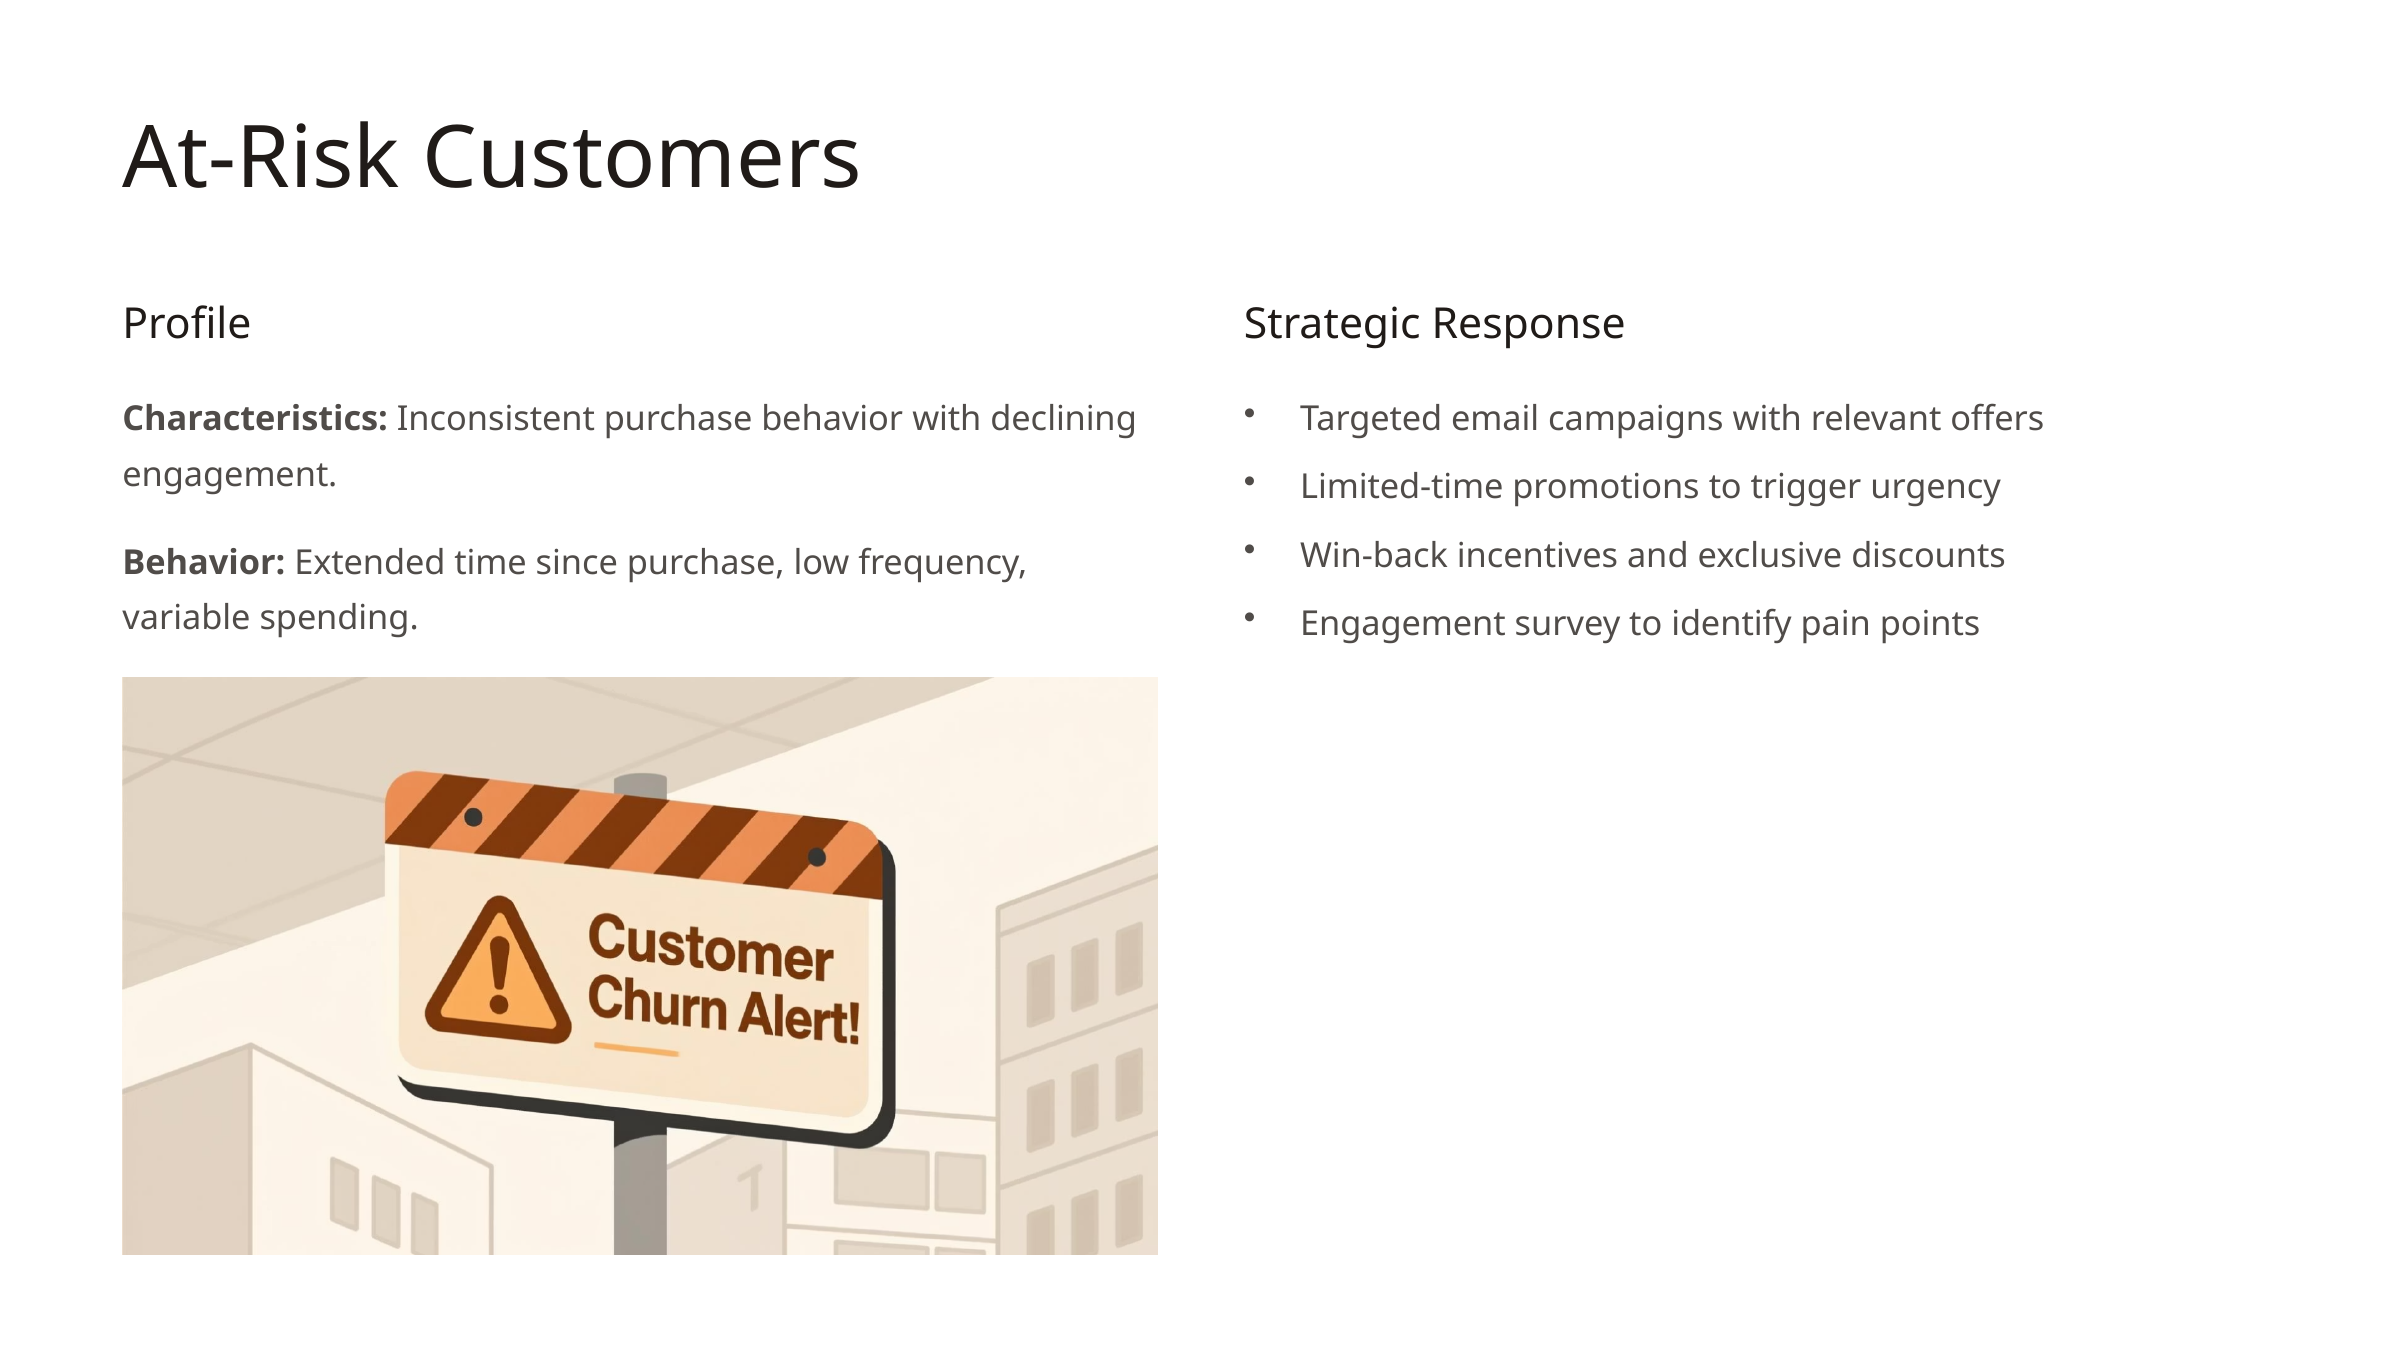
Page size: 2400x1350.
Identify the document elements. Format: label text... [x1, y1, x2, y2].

text_box Characteristics: Inconsistent purchase behavior with declining engagement. [122, 382, 1158, 495]
text_box Profile [122, 292, 560, 348]
text_box Limited-time promotions to trigger urgency [1243, 450, 2279, 507]
text_box At-Risk Customers [122, 96, 997, 206]
text_box Strategic Response [1243, 292, 1682, 348]
text_box Win-back incentives and exclusive discounts [1243, 518, 2279, 575]
text_box Targeted email campaigns with relevant offers [1243, 382, 2279, 439]
text_box Engagement survey to identify pain points [1243, 586, 2279, 643]
picture [122, 677, 1158, 1255]
text_box Behavior: Extended time since purchase, low frequency, variable spending. [122, 525, 1158, 638]
